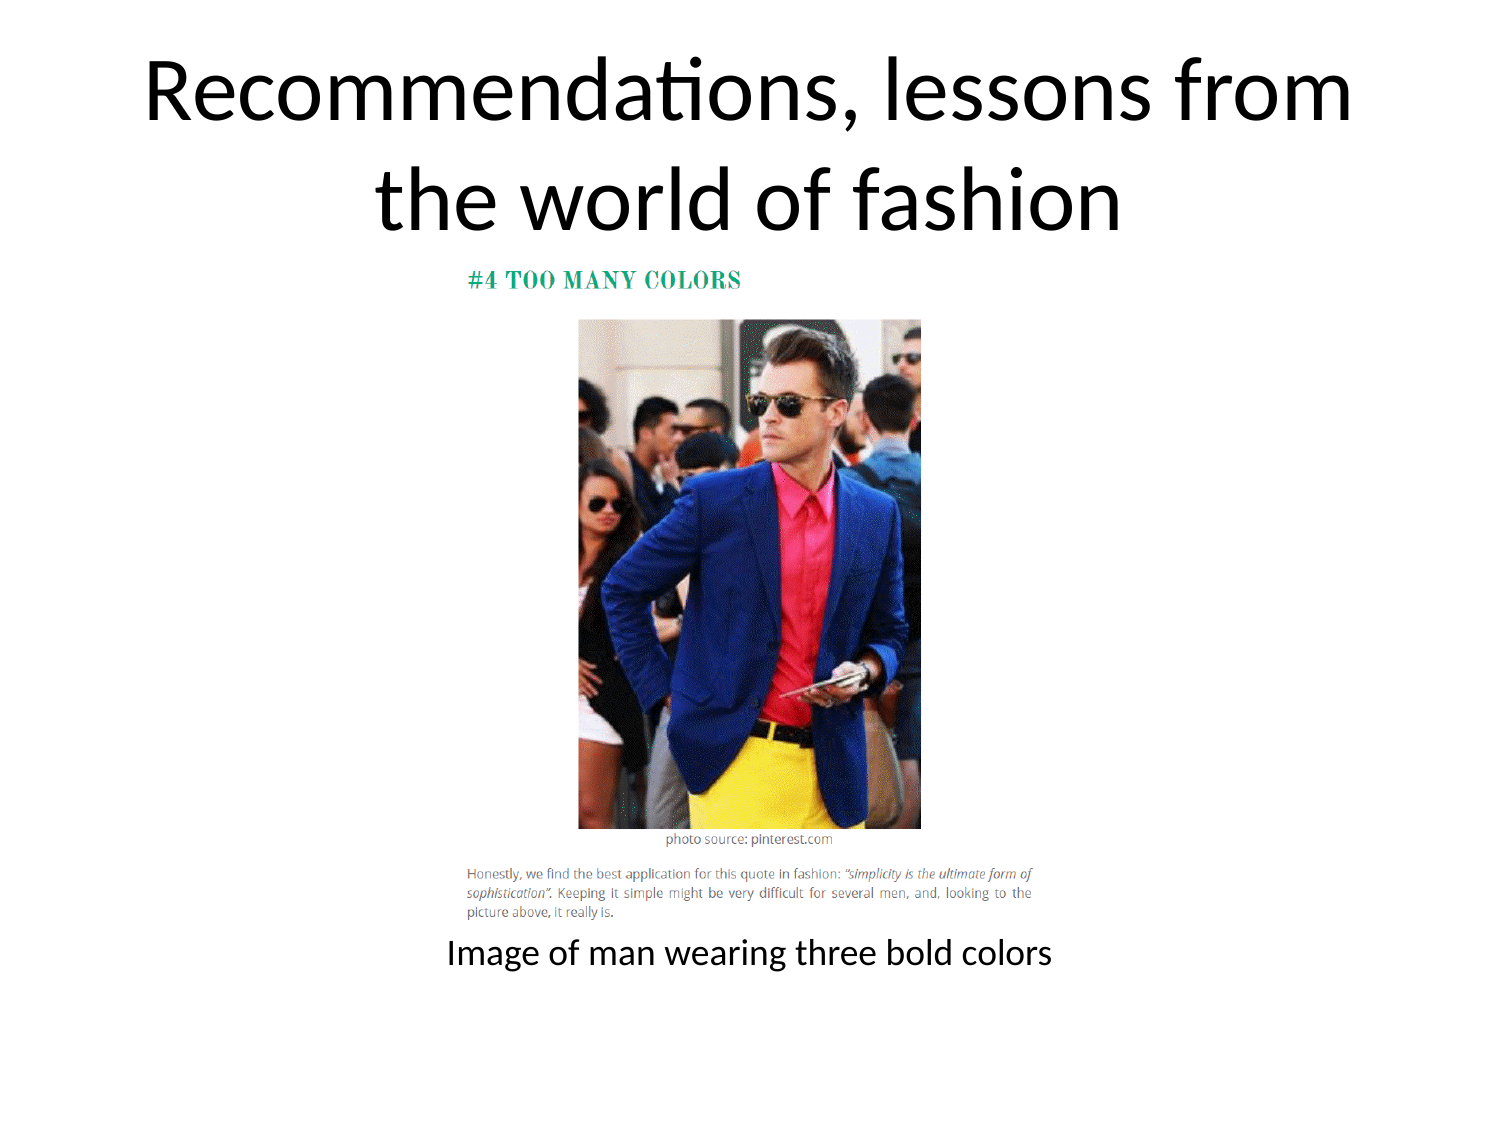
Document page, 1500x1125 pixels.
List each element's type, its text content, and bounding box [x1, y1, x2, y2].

text_box Image of man wearing three bold colors [74, 920, 1425, 1005]
picture [455, 262, 1047, 921]
title Recommendations, lessons from the world of fashion [75, 45, 1425, 233]
